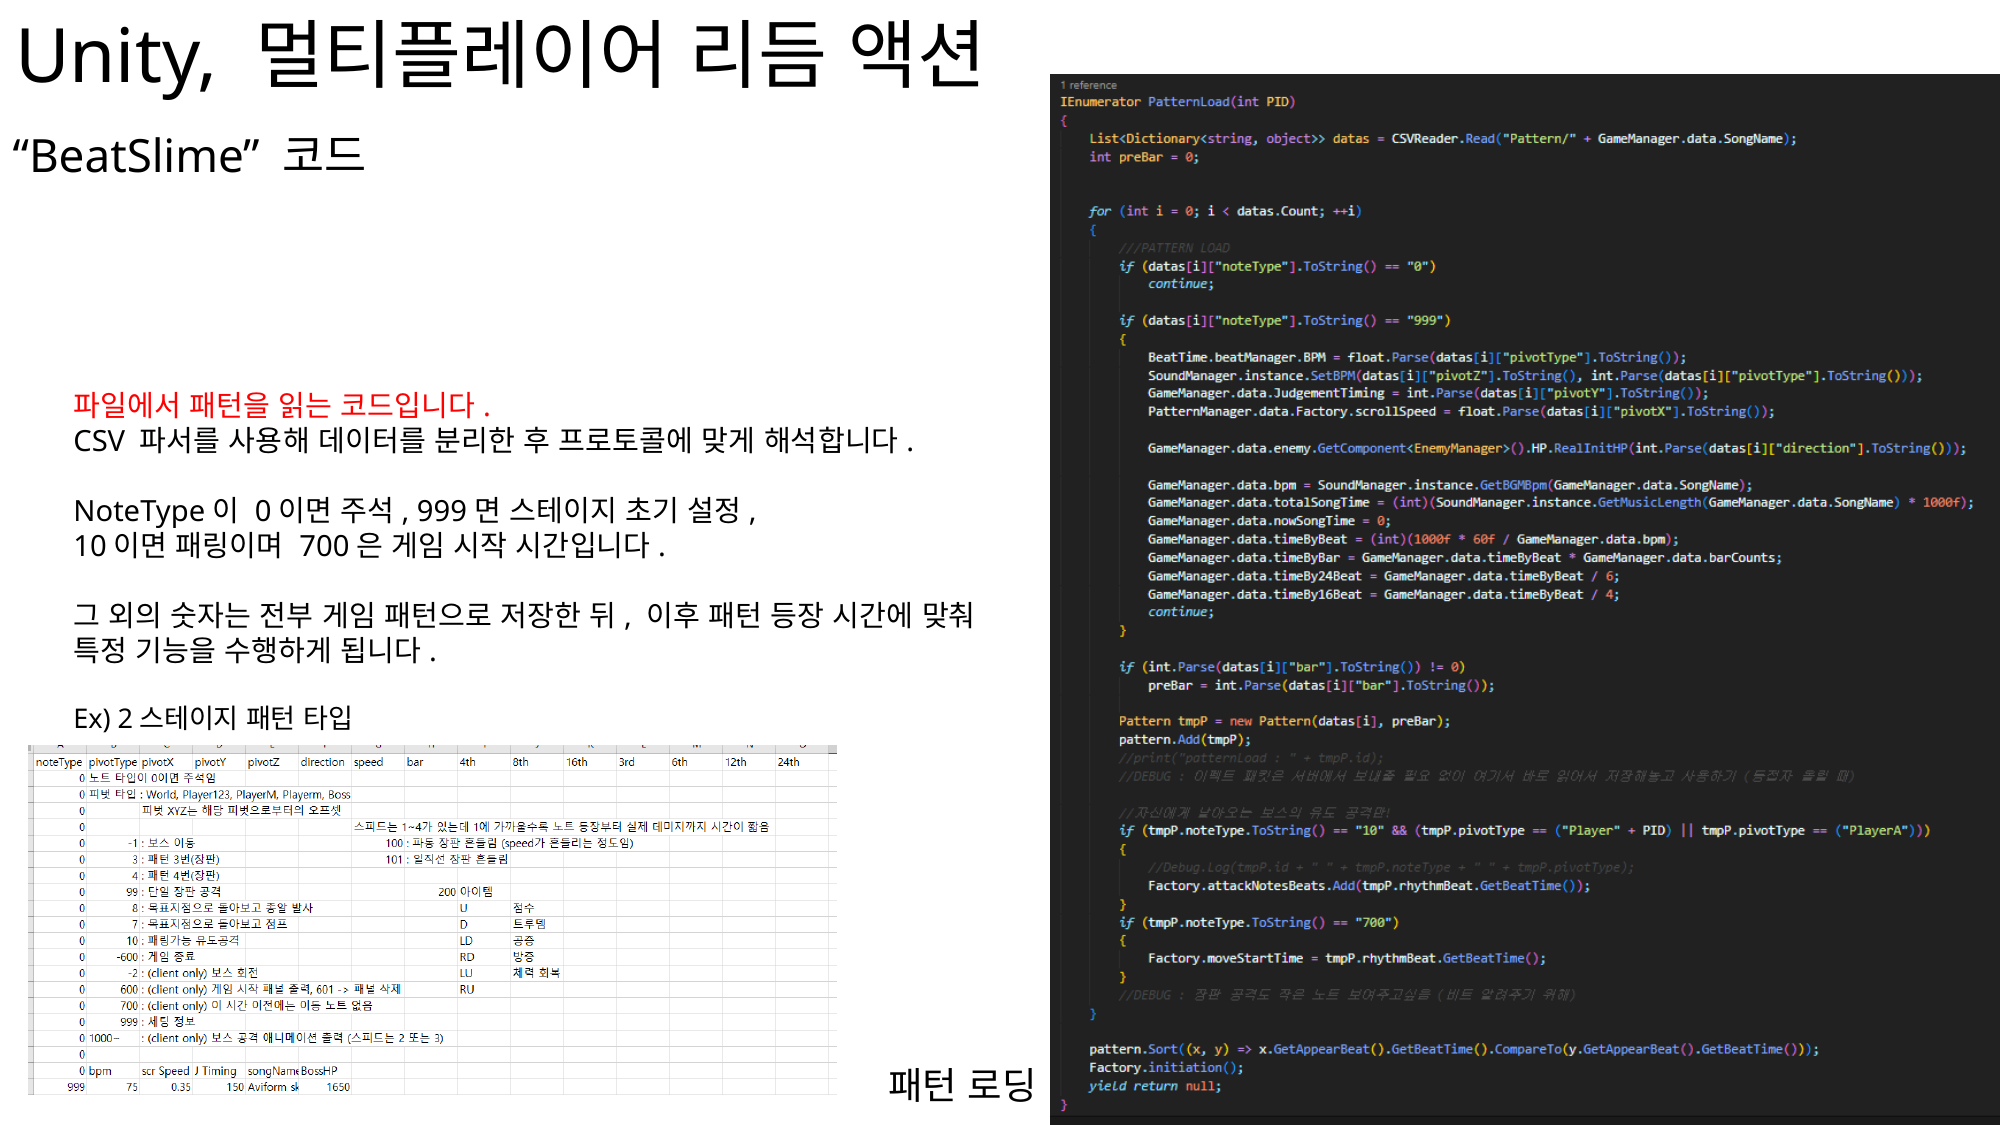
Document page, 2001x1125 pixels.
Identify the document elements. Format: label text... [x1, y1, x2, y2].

text_box “BeatSlime” 코드 [0, 119, 382, 189]
title Unity, 멀티플레이어 리듬 액션 [0, 0, 1193, 168]
text_box 파일에서 패턴을 읽는 코드입니다. CSV 파서를 사용해 데이터를 분리한 후 프로토콜에 맞게 해석합니다. NoteType이 0이면 주석, 999면 스테이지 초기 설정, 10이면 패링이며 700은 게임 시작 시간입니다. 그 외의 숫자는 전부 게임 패턴으로 저장한 뒤, 이후 패턴 등장 시간에 맞춰 특정 기능을 수행하게 됩니다. Ex) 2스테이지 패턴 타입 [58, 379, 992, 777]
picture [28, 745, 837, 1095]
picture [1049, 74, 2000, 1125]
text_box 패턴 로딩 [873, 1054, 1049, 1115]
